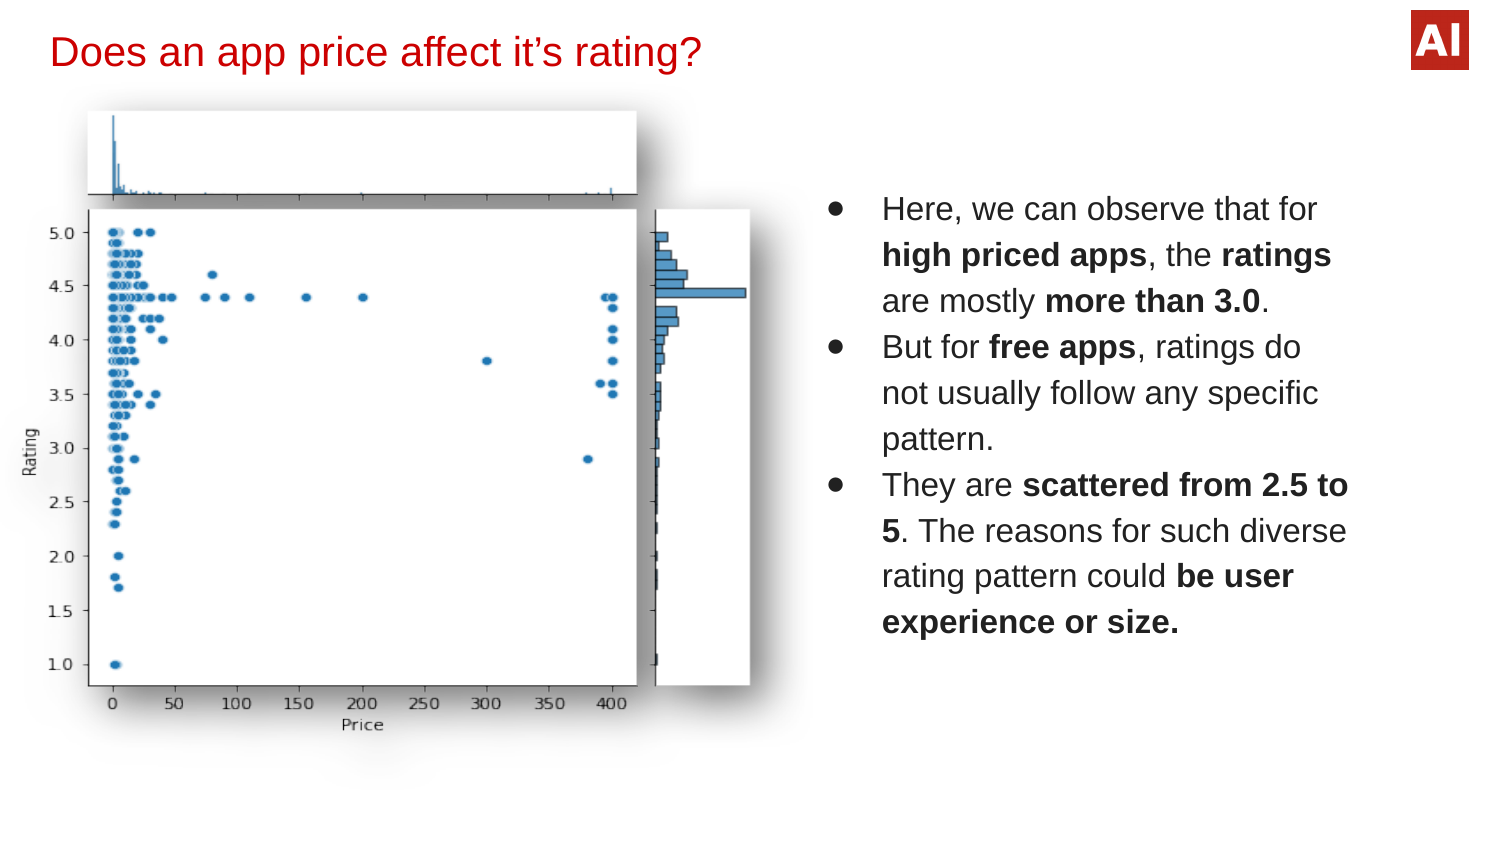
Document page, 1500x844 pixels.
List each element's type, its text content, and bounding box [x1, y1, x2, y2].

title Does an app price affect it’s rating? [34, 9, 1433, 103]
picture [10, 102, 761, 743]
picture [1433, 10, 1469, 70]
list Here, we can observe that for high priced apps, the ratings are mostly more than 3.0. But for free apps, ratings do not usually follow any specific pattern. They are scattered from 2.5 to 5. The reasons for such diverse rating pattern could be user experience or size. [791, 166, 1367, 743]
